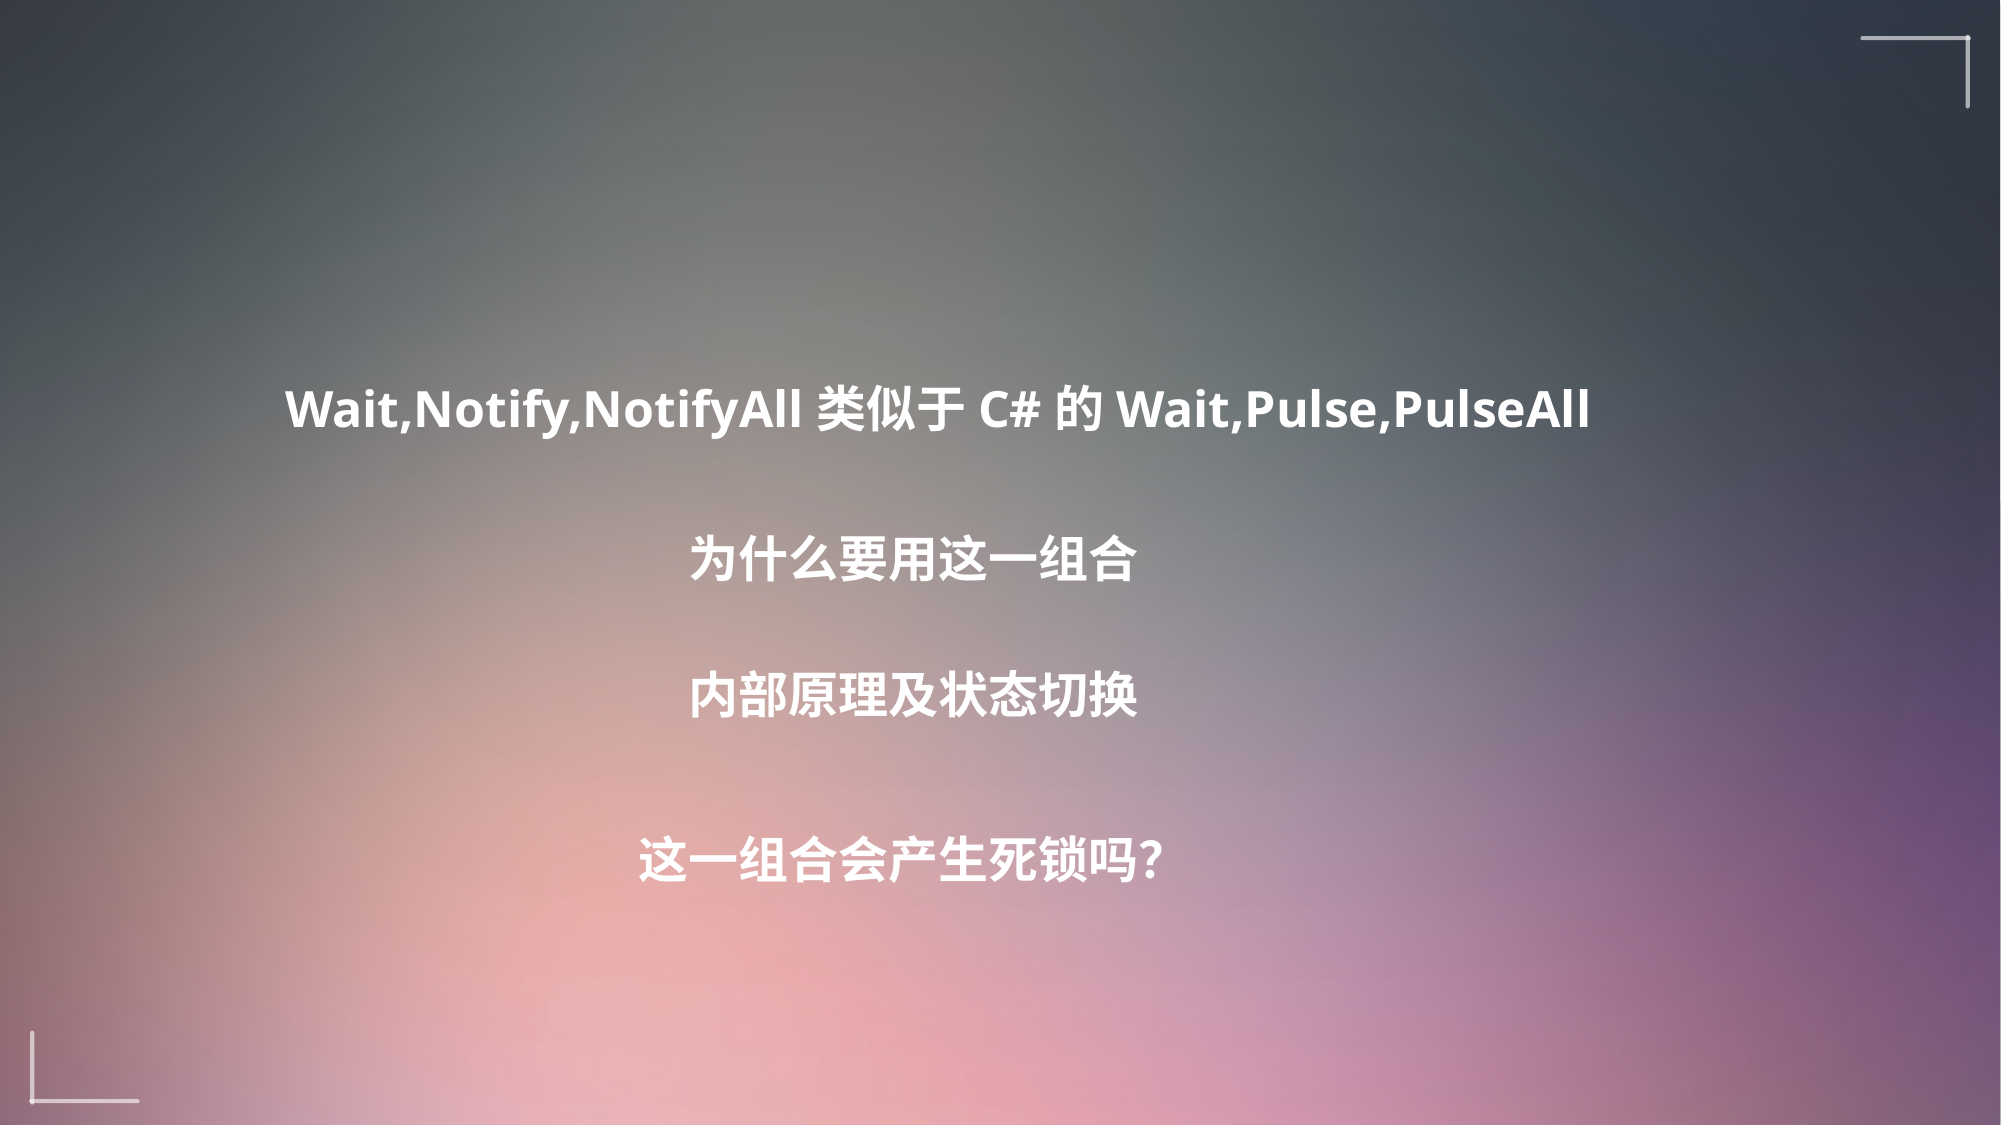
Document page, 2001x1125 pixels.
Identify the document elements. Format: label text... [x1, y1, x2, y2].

text_box 这一组合会产生死锁吗？ [623, 820, 1204, 896]
picture [0, 0, 2000, 1125]
text_box 内部原理及状态切换 [673, 656, 1154, 731]
text_box Wait,Notify,NotifyAll类似于C#的Wait,Pulse,PulseAll [270, 369, 1607, 445]
text_box 为什么要用这一组合 [673, 520, 1154, 595]
